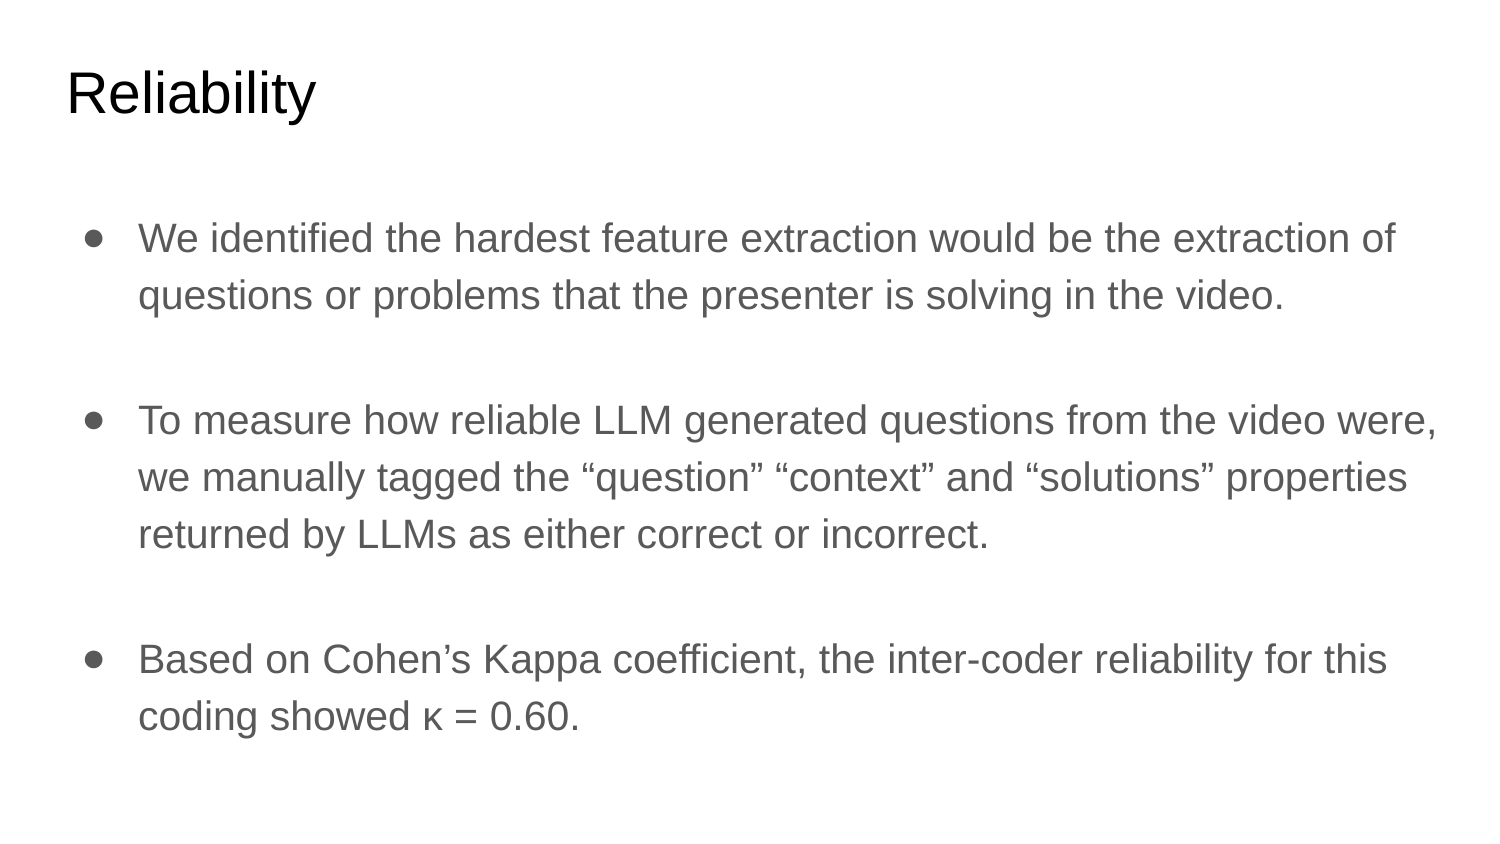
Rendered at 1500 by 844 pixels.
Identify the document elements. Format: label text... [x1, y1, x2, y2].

list We identified the hardest feature extraction would be the extraction of questions or problems that the presenter is solving in the video. To measure how reliable LLM generated questions from the video were, we manually tagged the “question” “context” and “solutions” properties returned by LLMs as either correct or incorrect. Based on Cohen’s Kappa coefficient, the inter-coder reliability for this coding showed κ = 0.60. [51, 189, 1482, 777]
title Reliability [51, 40, 1449, 134]
